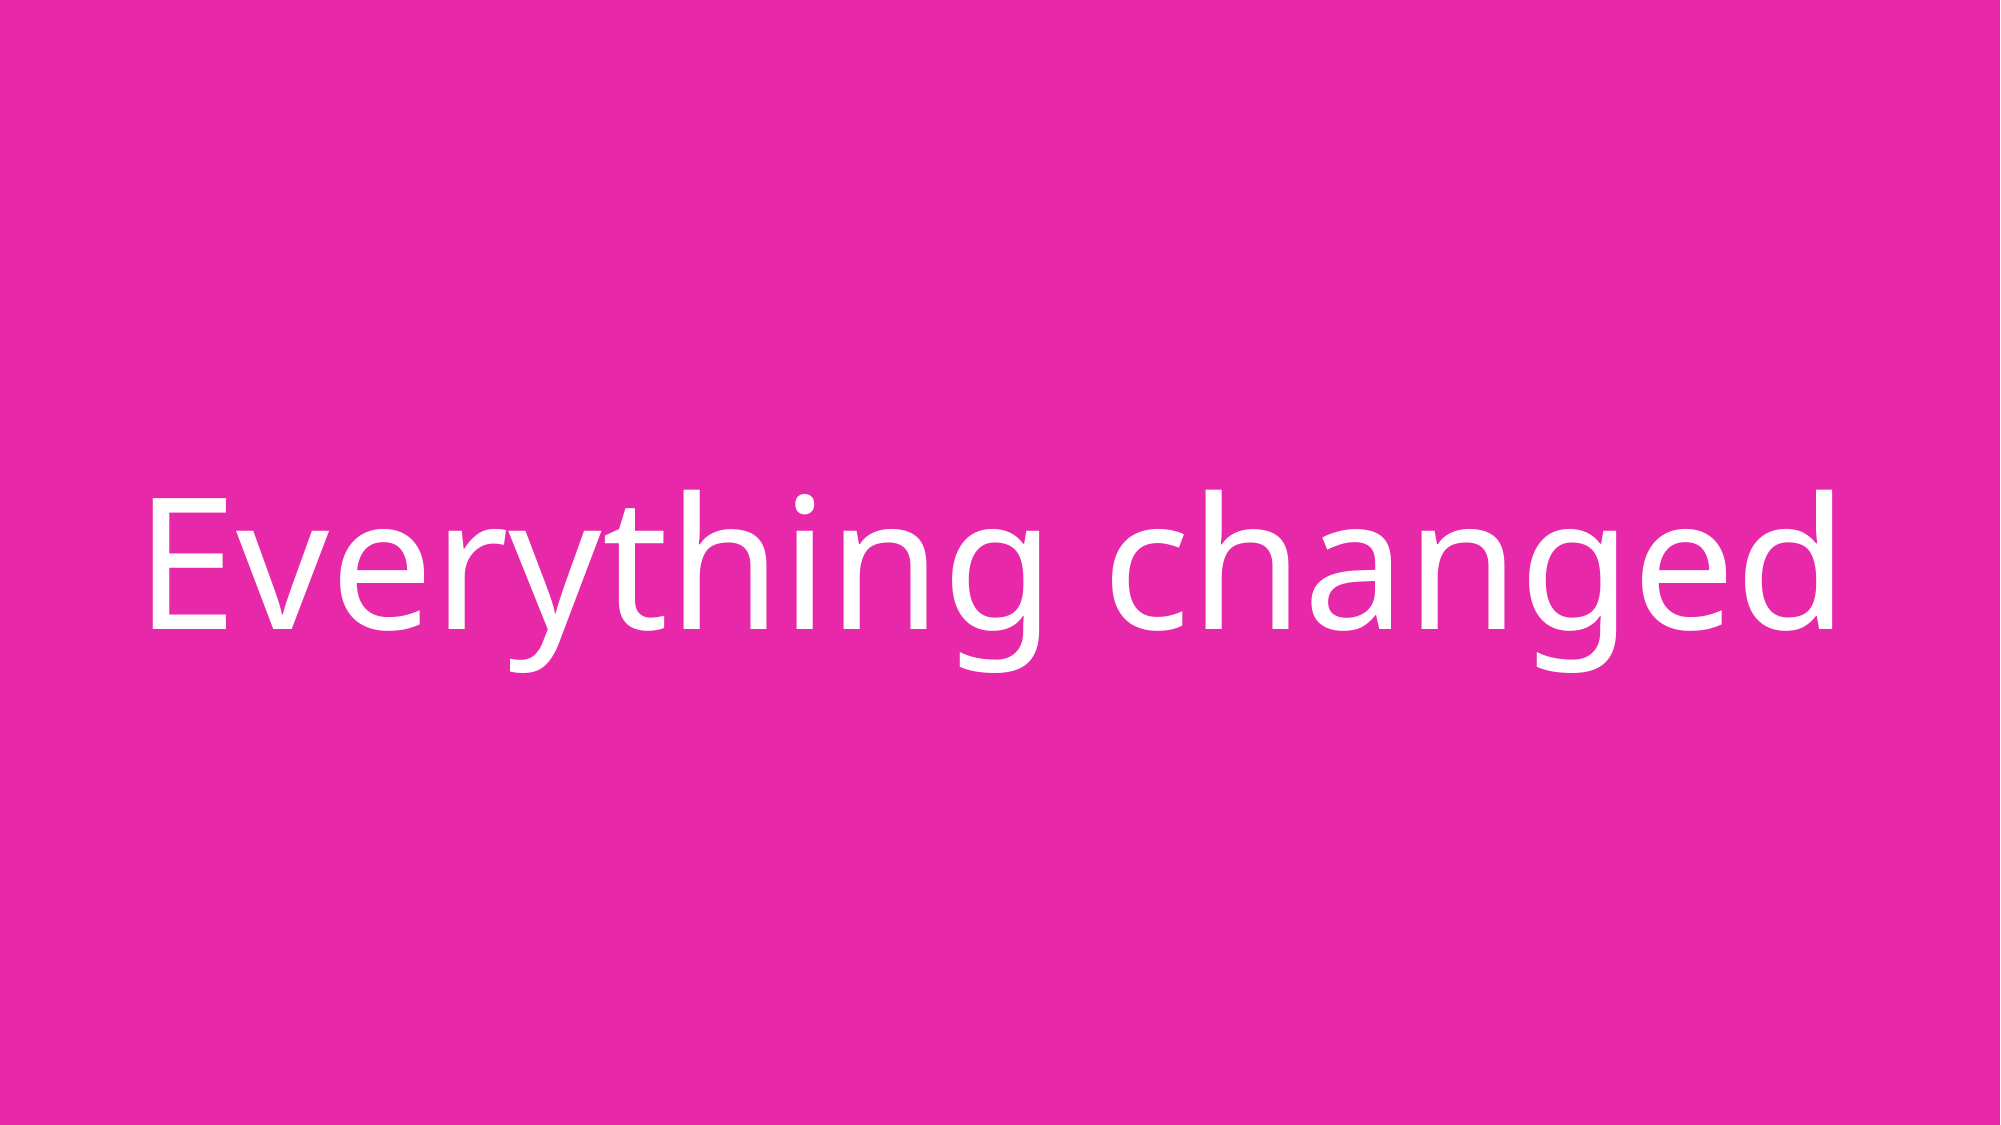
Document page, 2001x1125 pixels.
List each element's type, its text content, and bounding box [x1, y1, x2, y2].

text_box Everything changed [0, 0, 2000, 1125]
